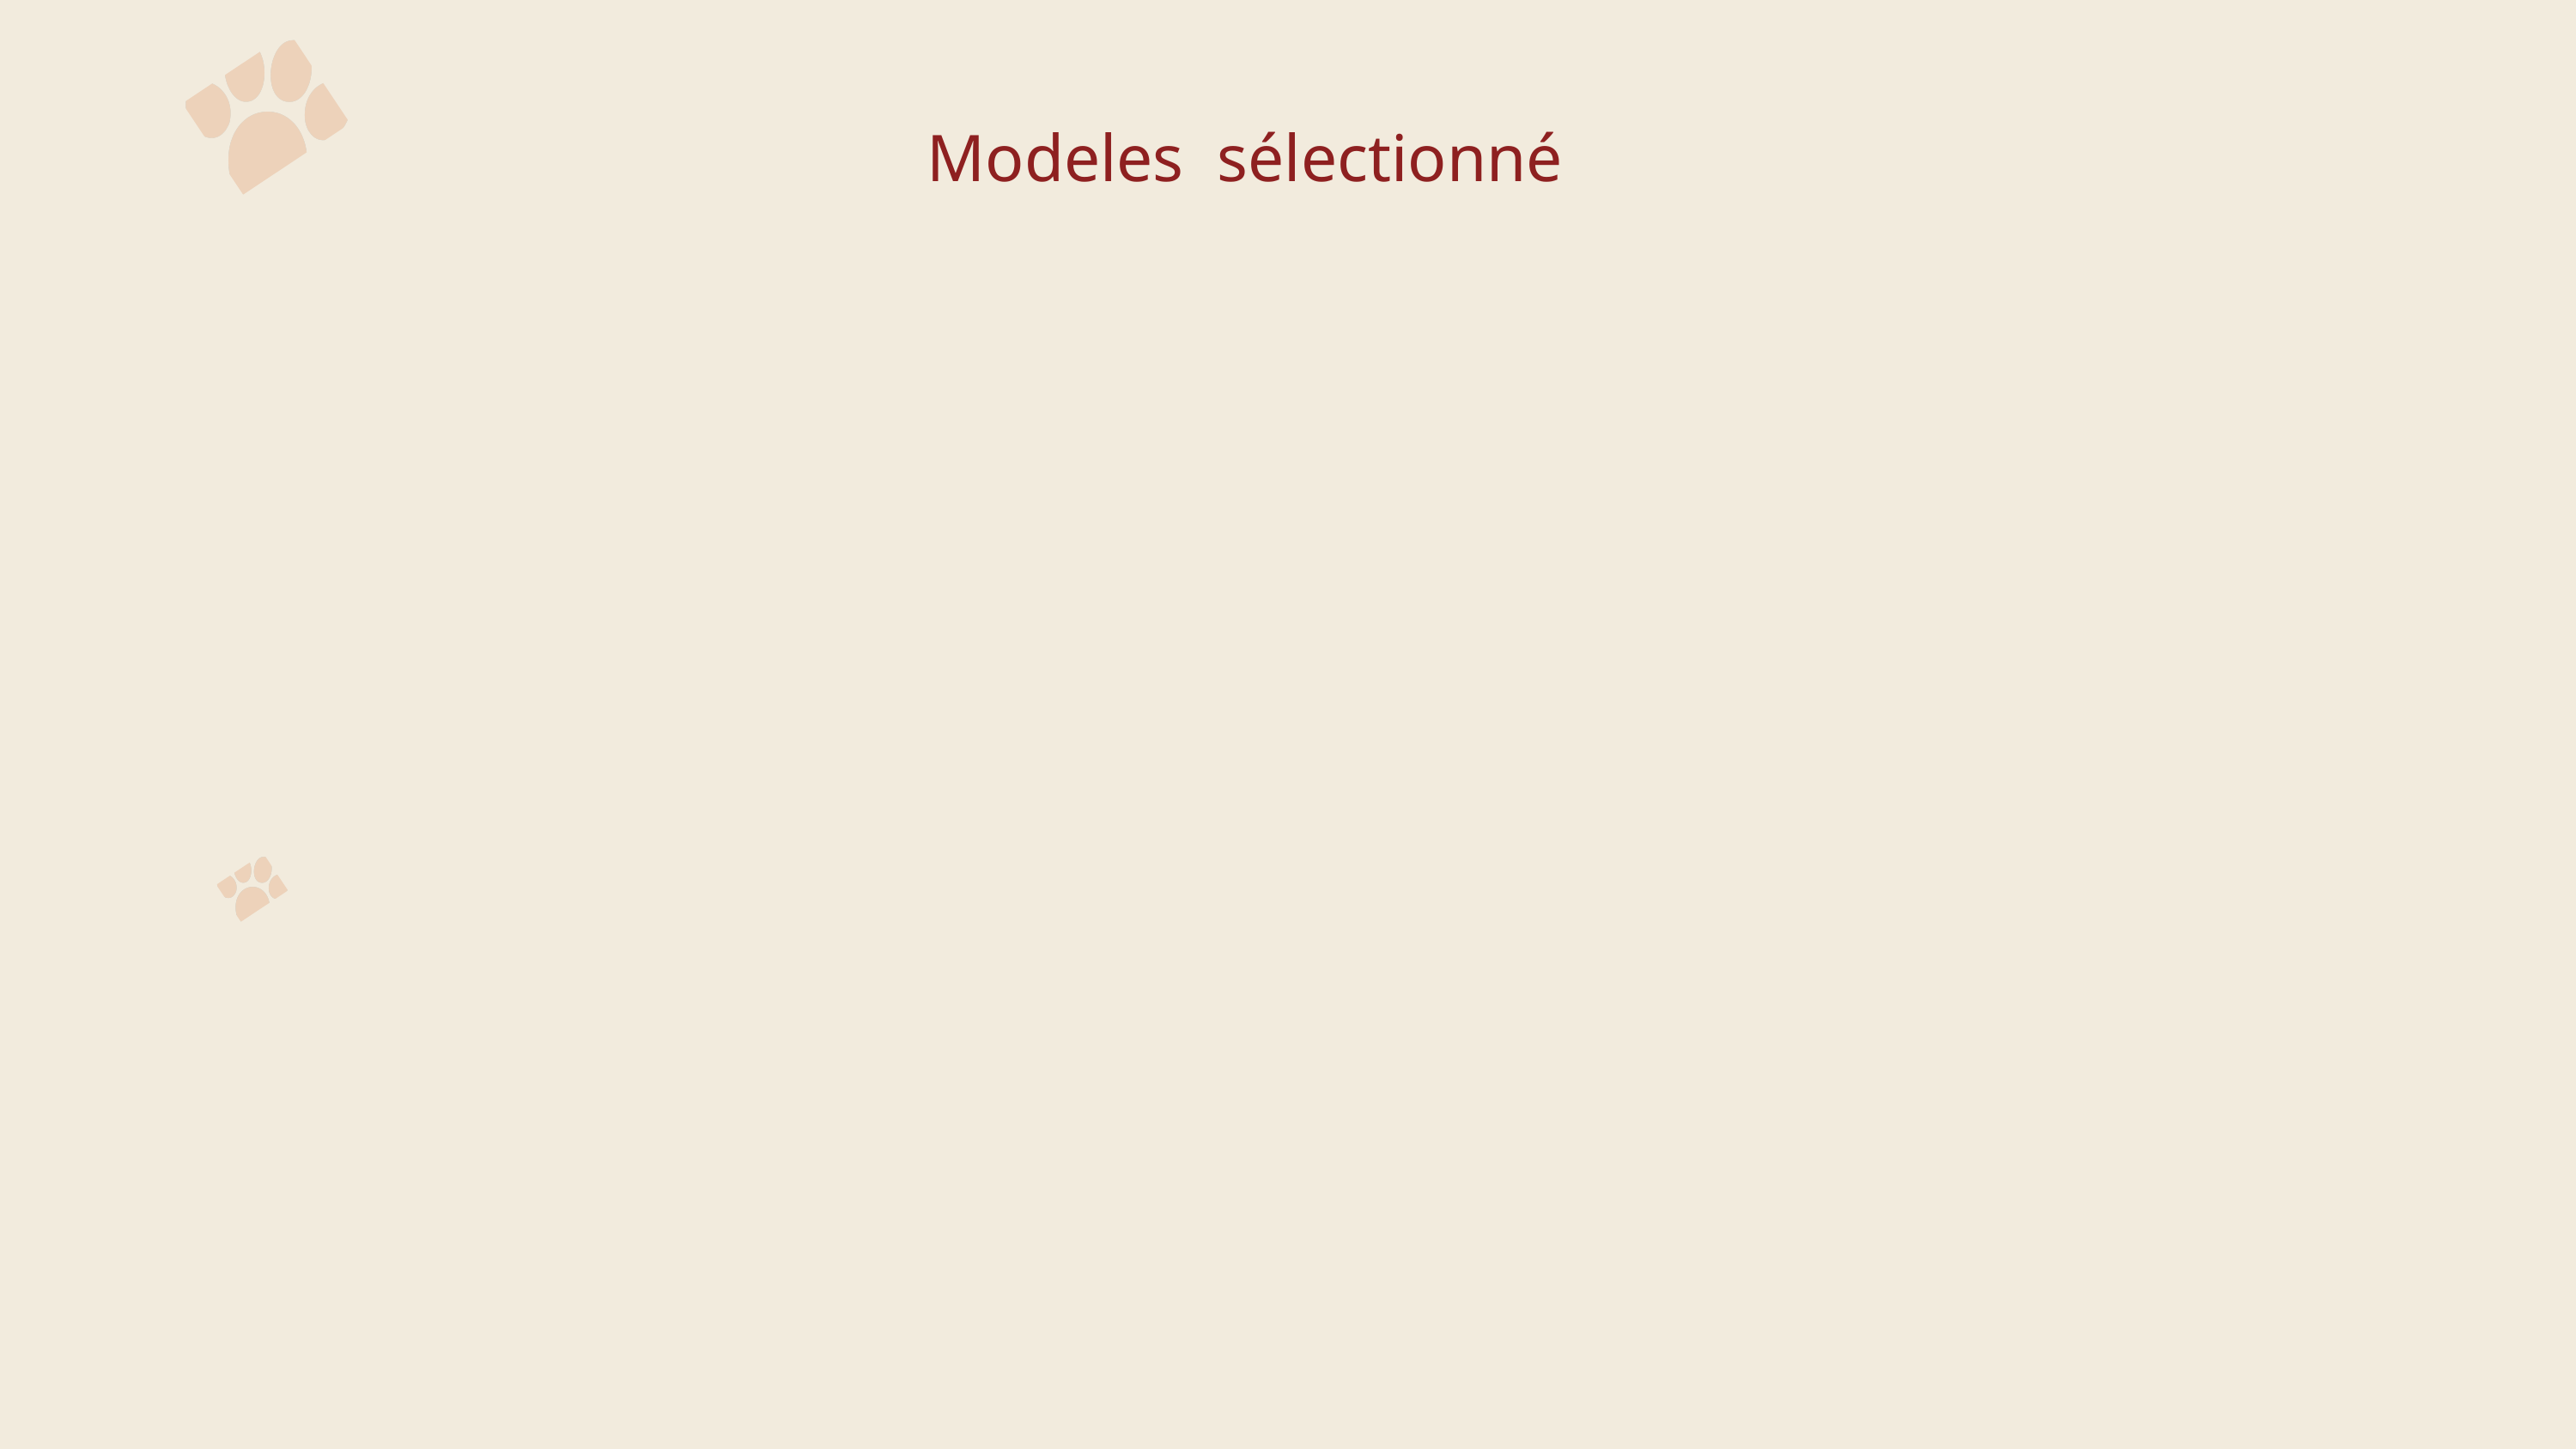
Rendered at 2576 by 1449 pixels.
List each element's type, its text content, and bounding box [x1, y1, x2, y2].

text_box Modeles sélectionné [600, 27, 1889, 201]
text_box [216, 853, 289, 922]
text_box [182, 32, 350, 195]
